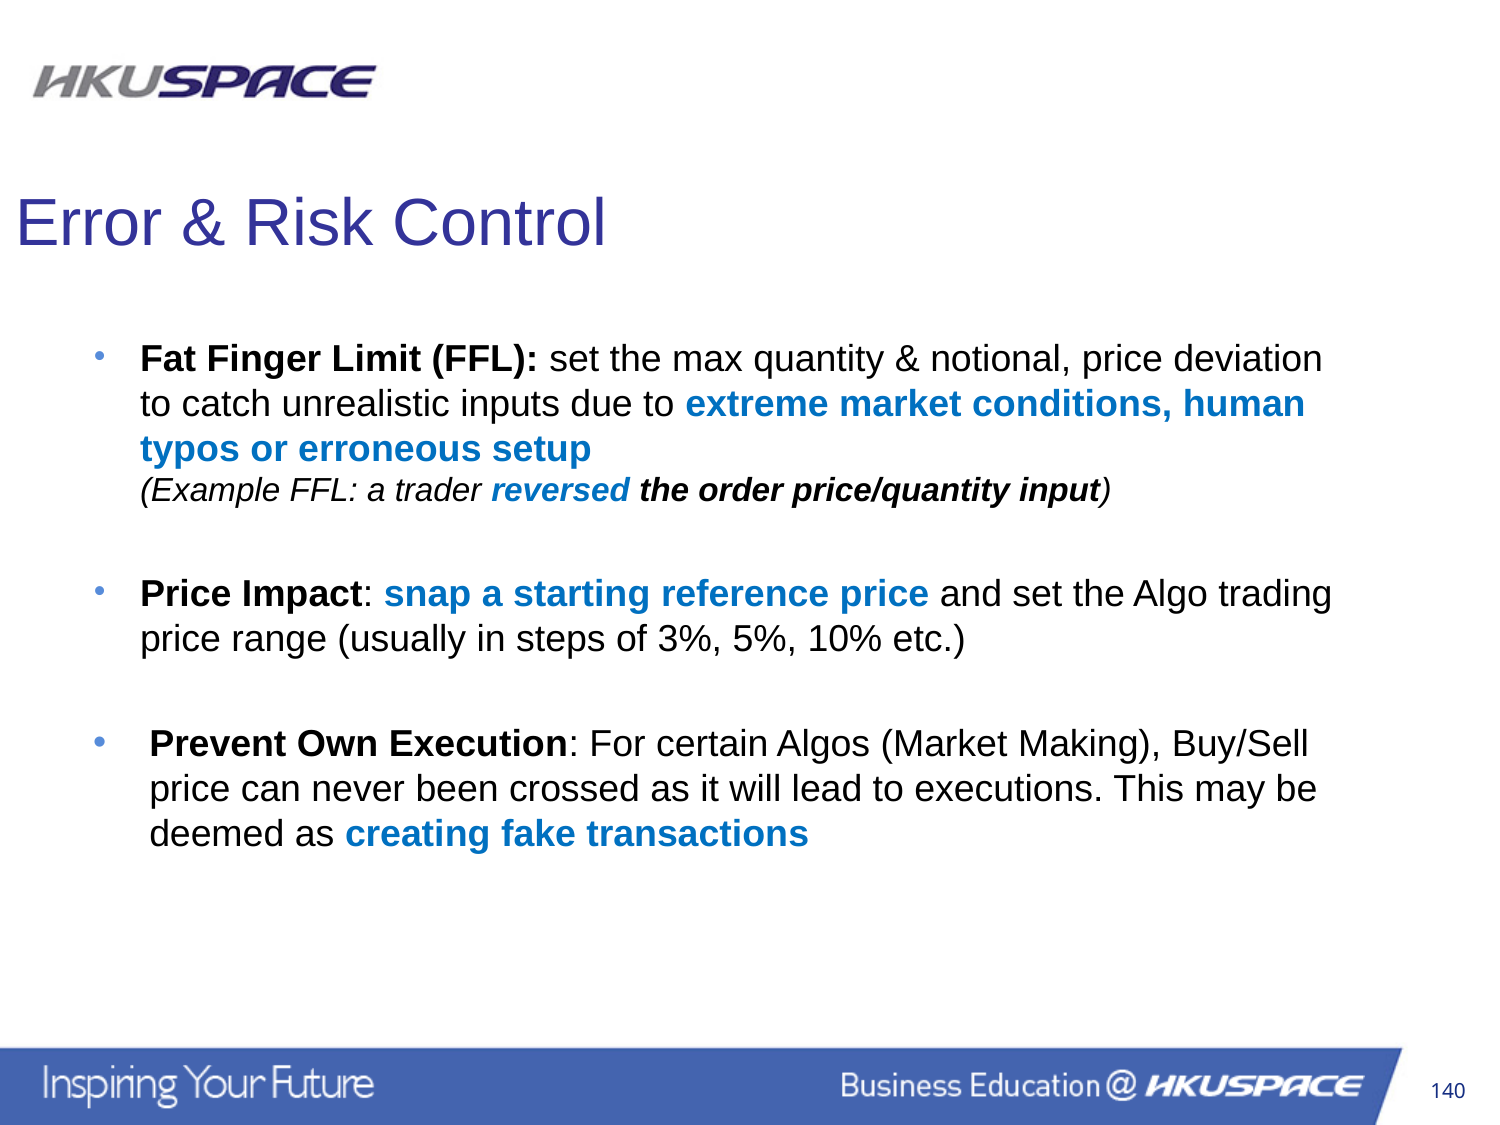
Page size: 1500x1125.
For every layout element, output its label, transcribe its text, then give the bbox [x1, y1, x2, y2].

title Error & Risk Control [0, 101, 1325, 266]
picture [0, 0, 1500, 1125]
text_box Fat Finger Limit (FFL): set the max quantity & notional, price deviation to catch unrealistic inputs due to extreme market conditions, human typos or erroneous setup (Example FFL: a trader reversed the order price/quantity input) Price Impact: snap a starting reference price and set the Algo trading price range (usually in steps of 3%, 5%, 10% etc.) Prevent Own Execution: For certain Algos (Market Making), Buy/Sell price can never been crossed as it will lead to executions. This may be deemed as creating fake transactions [3, 326, 1351, 1024]
slide_number 140 [1415, 1070, 1499, 1125]
